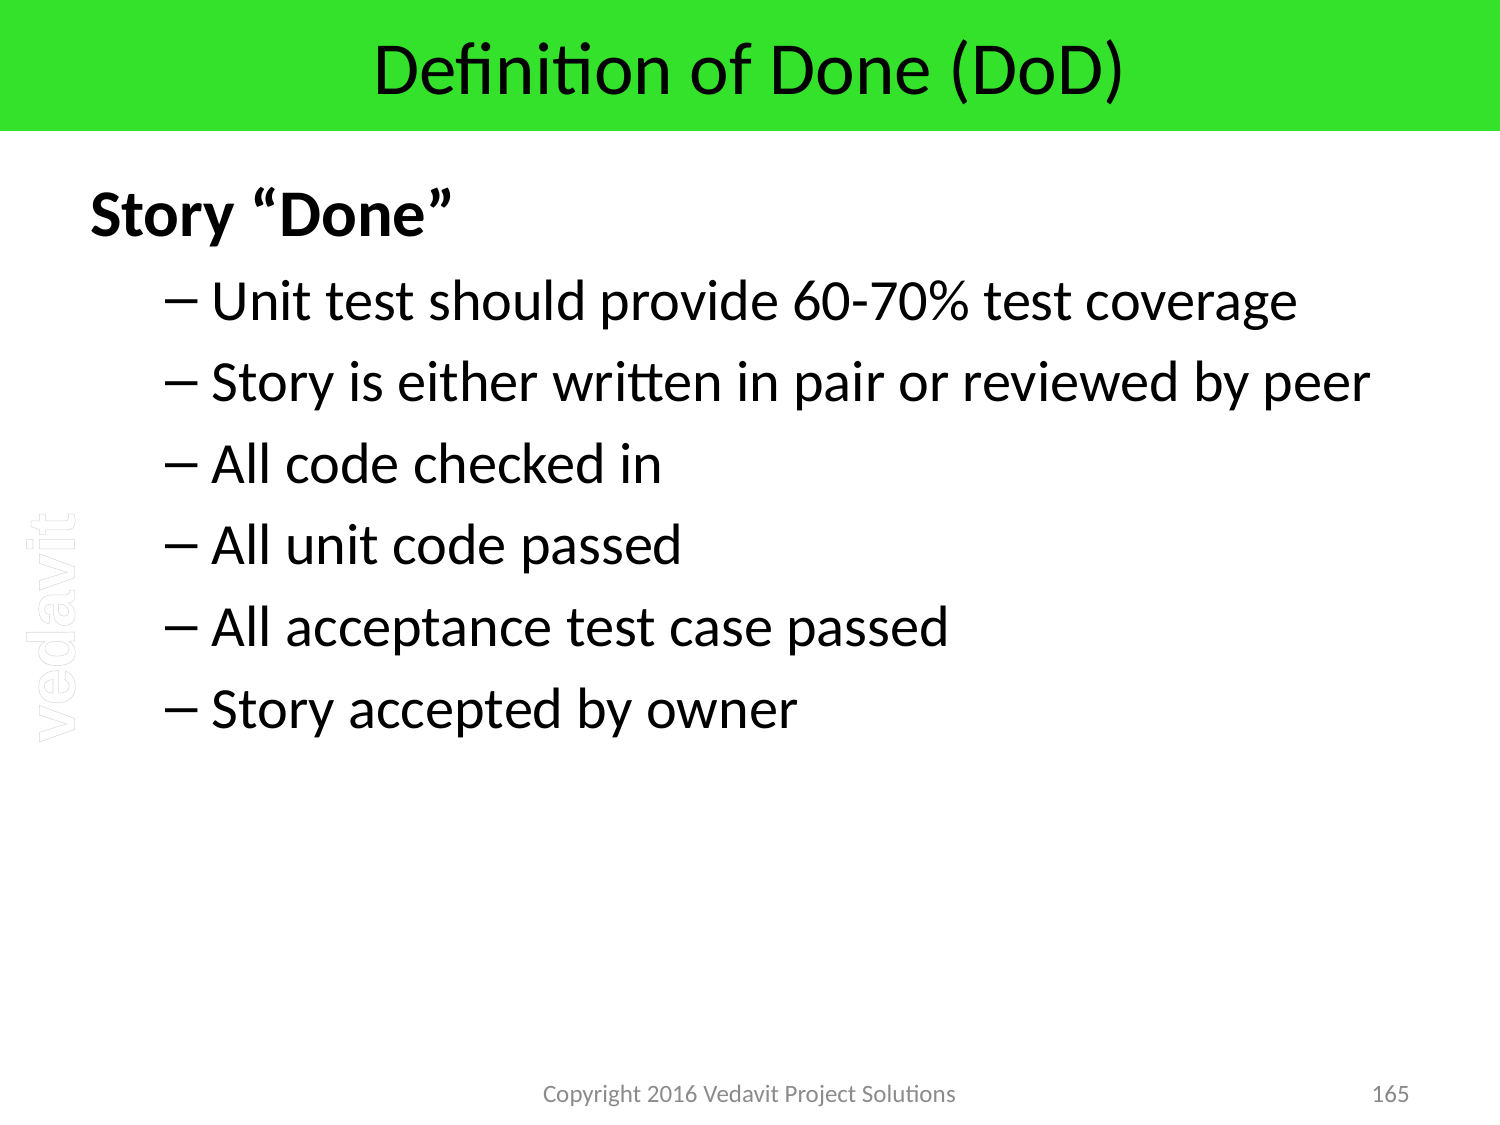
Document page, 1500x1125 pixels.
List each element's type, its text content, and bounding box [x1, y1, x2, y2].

title Definition of Done (DoD) [0, 0, 1500, 131]
slide_number 165 [1074, 1062, 1425, 1123]
footer Copyright 2016 Vedavit Project Solutions [512, 1062, 988, 1123]
list Story “Done” Unit test should provide 60-70% test coverage Story is either written in pair or reviewed by peer All code checked in All unit code passed All acceptance test case passed Story accepted by owner [75, 162, 1425, 1000]
